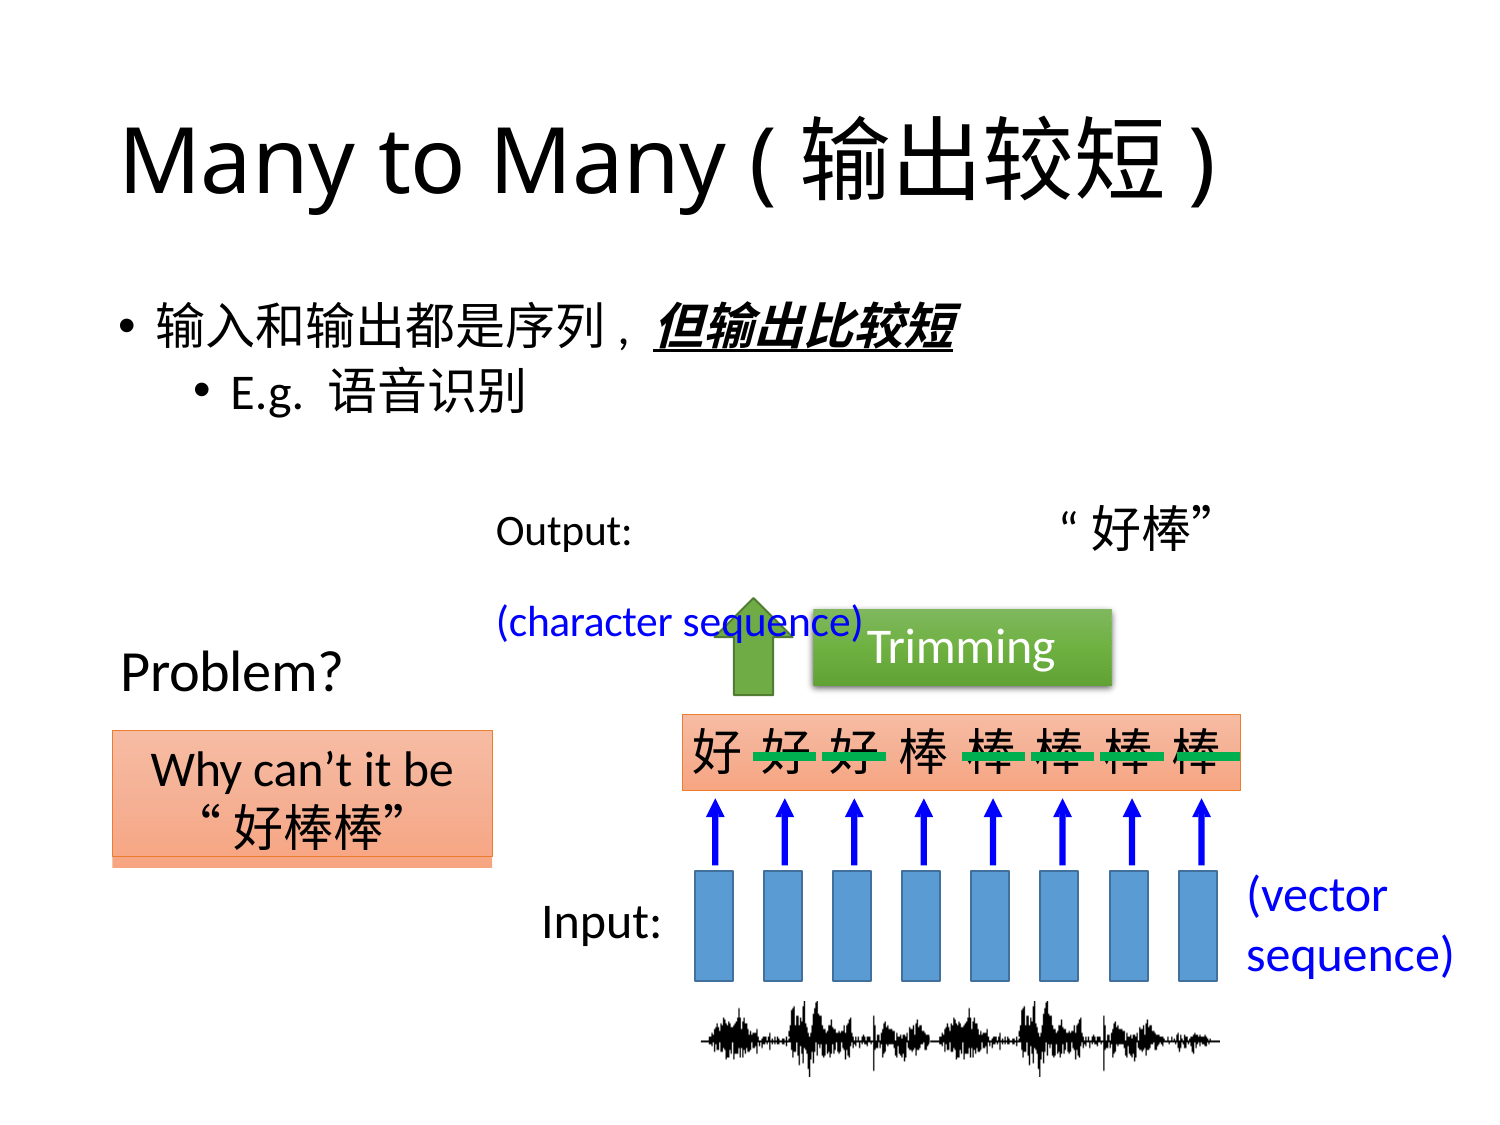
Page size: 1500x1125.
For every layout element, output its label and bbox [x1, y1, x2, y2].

title [116, 100, 1358, 291]
text_box [112, 730, 493, 868]
text_box [705, 798, 725, 866]
text_box [539, 886, 665, 949]
text_box [764, 871, 803, 981]
text_box [115, 295, 1344, 791]
text_box [833, 871, 872, 981]
text_box [1244, 858, 1458, 981]
text_box [1178, 871, 1217, 981]
text_box [902, 871, 941, 981]
text_box [1122, 798, 1142, 866]
text_box [983, 798, 1003, 866]
text_box [1040, 871, 1079, 981]
text_box [1192, 798, 1211, 866]
text_box [775, 798, 795, 866]
text_box [971, 871, 1010, 981]
text_box [1053, 798, 1072, 866]
text_box [914, 798, 934, 866]
text_box [695, 871, 734, 981]
text_box [1109, 871, 1148, 981]
text_box [700, 1001, 1220, 1077]
text_box [844, 798, 864, 866]
